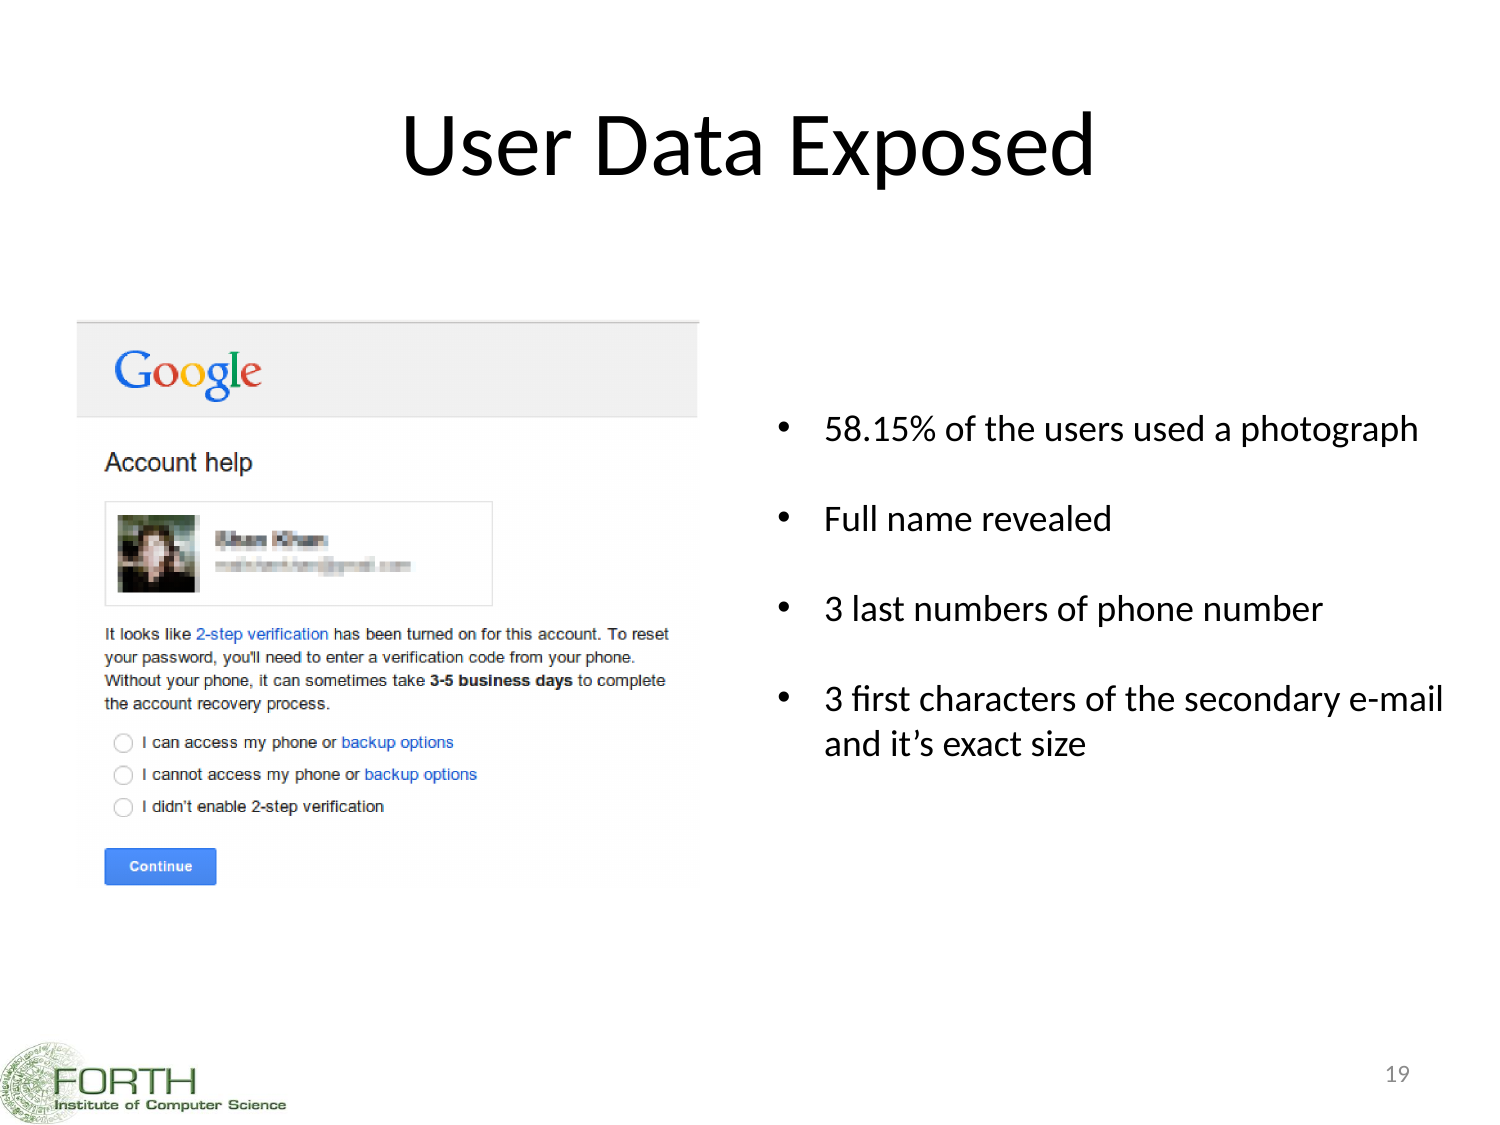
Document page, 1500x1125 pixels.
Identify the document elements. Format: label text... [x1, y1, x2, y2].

title User Data Exposed [75, 45, 1425, 233]
picture [76, 319, 701, 888]
slide_number 19 [1074, 1042, 1425, 1103]
text_box 58.15% of the users used a photograph Full name revealed 3 last numbers of phone number 3 first characters of the secondary e-mail and it’s exact size [762, 396, 1488, 771]
picture [0, 1034, 305, 1125]
